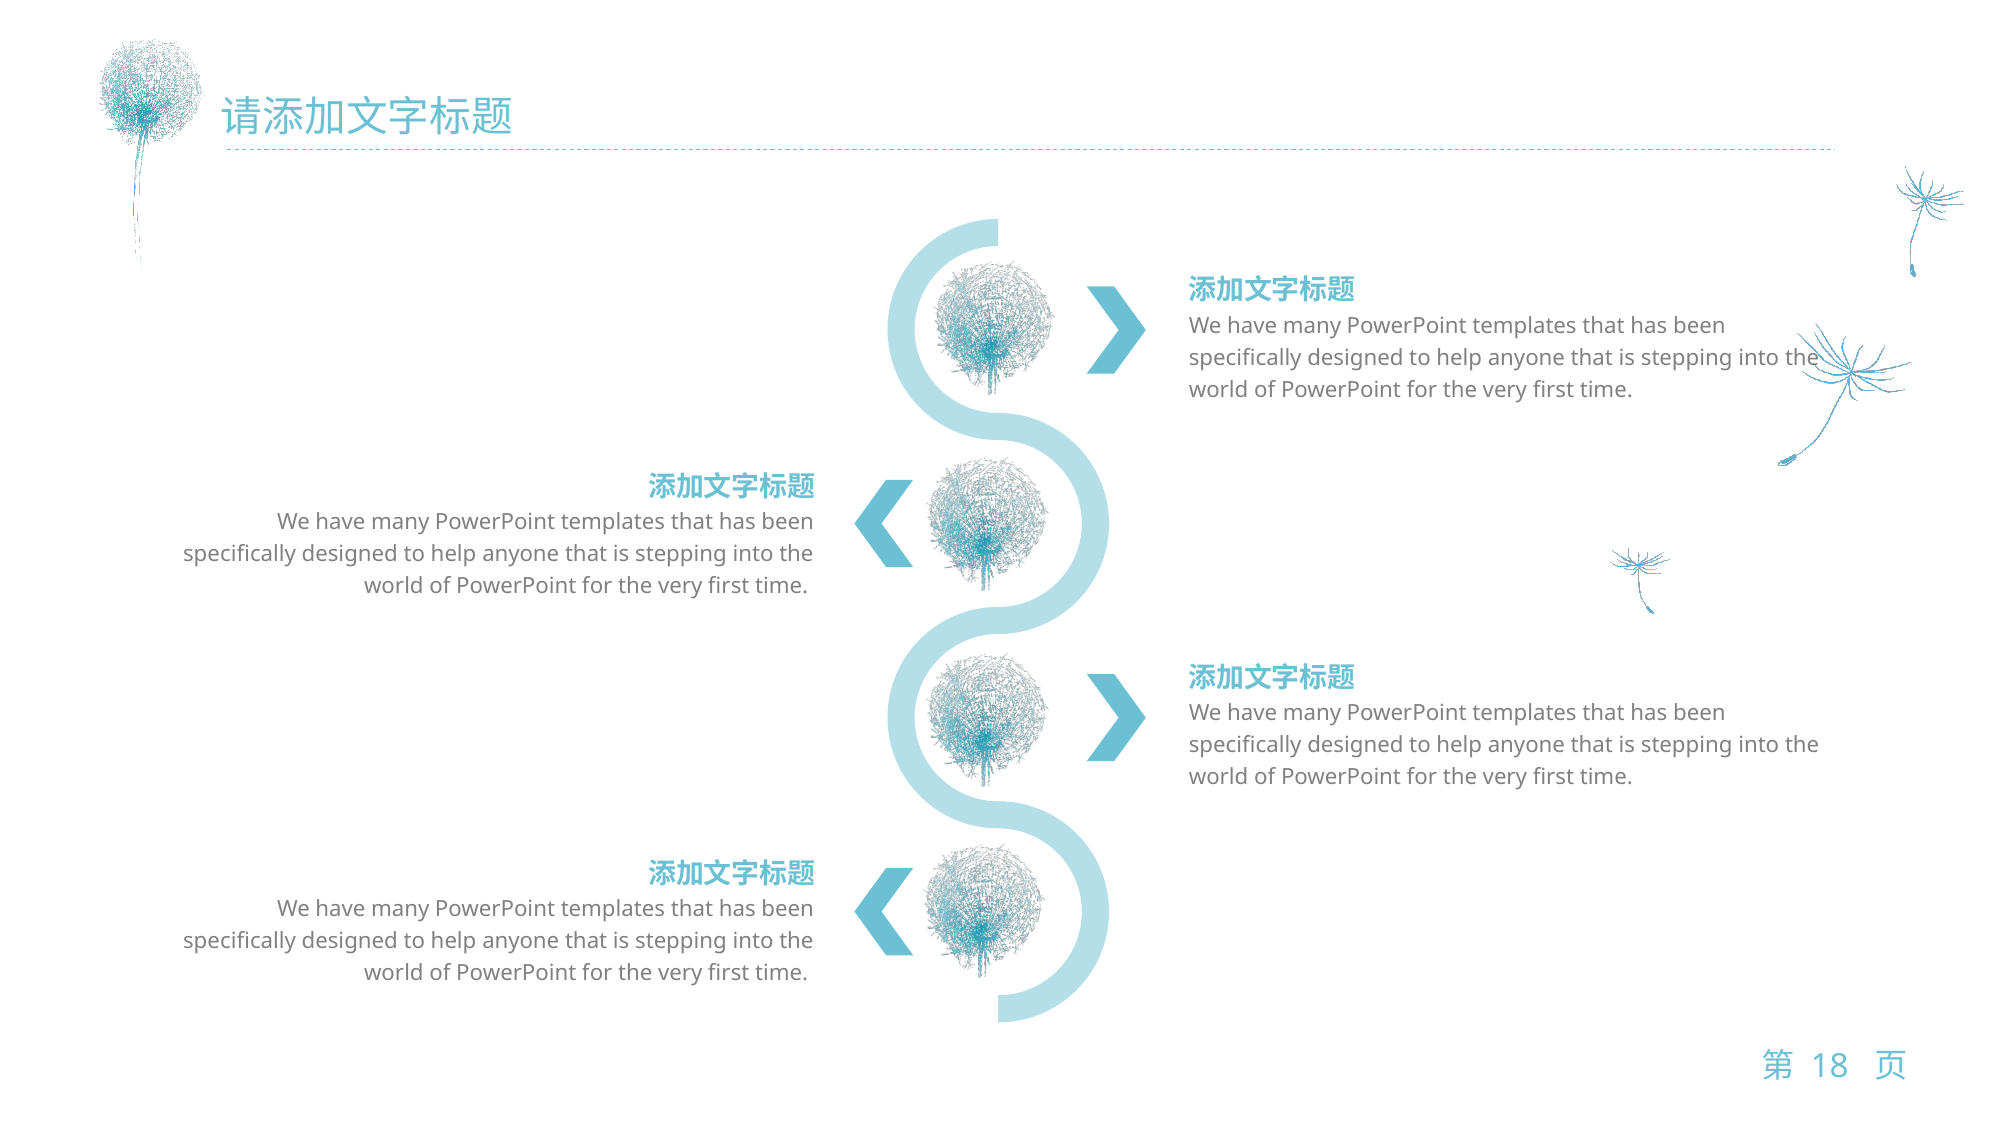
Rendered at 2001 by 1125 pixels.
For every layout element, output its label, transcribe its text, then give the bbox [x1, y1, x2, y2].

text_box [887, 218, 1109, 1023]
picture [1769, 313, 1925, 481]
picture [914, 821, 1055, 985]
text_box [1086, 673, 1146, 762]
text_box [854, 868, 914, 956]
text_box 添加文字标题 We have many PowerPoint templates that has been specifically designed to help anyone that is stepping into the world of PowerPoint for the very first time. [1188, 652, 1835, 789]
picture [1878, 156, 1970, 277]
picture [917, 434, 1059, 598]
text_box 添加文字标题 We have many PowerPoint templates that has been specifically designed to help anyone that is stepping into the world of PowerPoint for the very first time. [169, 849, 815, 986]
text_box 请添加文字标题 [206, 82, 529, 148]
text_box 添加文字标题 We have many PowerPoint templates that has been specifically designed to help anyone that is stepping into the world of PowerPoint for the very first time. [1188, 265, 1835, 402]
picture [1608, 537, 1680, 619]
picture [924, 238, 1065, 402]
picture [98, 24, 205, 273]
picture [917, 630, 1059, 794]
text_box [1086, 286, 1146, 374]
text_box 第 18 页 [1744, 1036, 1925, 1098]
text_box 添加文字标题 We have many PowerPoint templates that has been specifically designed to help anyone that is stepping into the world of PowerPoint for the very first time. [169, 461, 815, 598]
text_box [854, 479, 914, 567]
